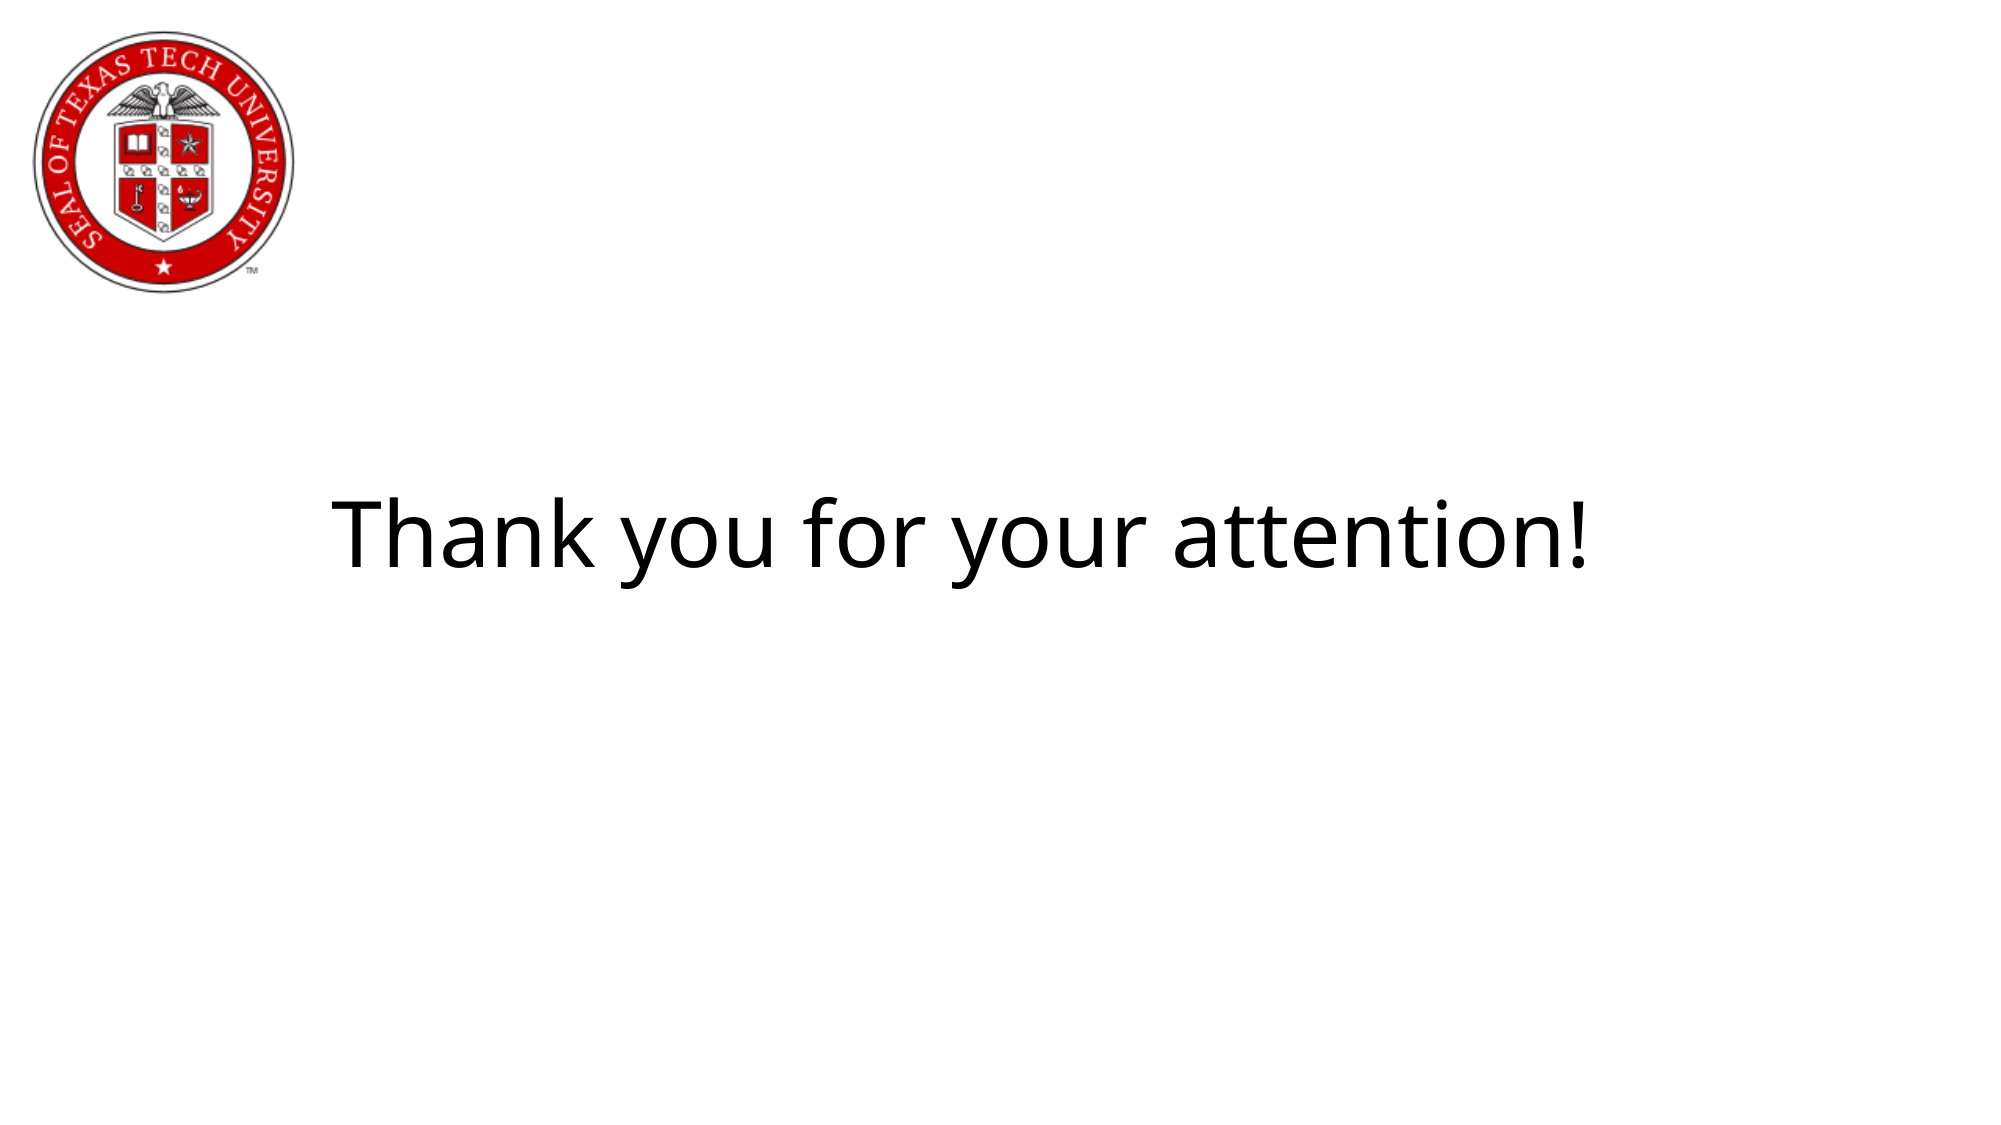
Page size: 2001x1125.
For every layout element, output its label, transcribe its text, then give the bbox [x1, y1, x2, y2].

title Thank you for your attention! [99, 429, 1825, 647]
picture [0, 0, 313, 313]
